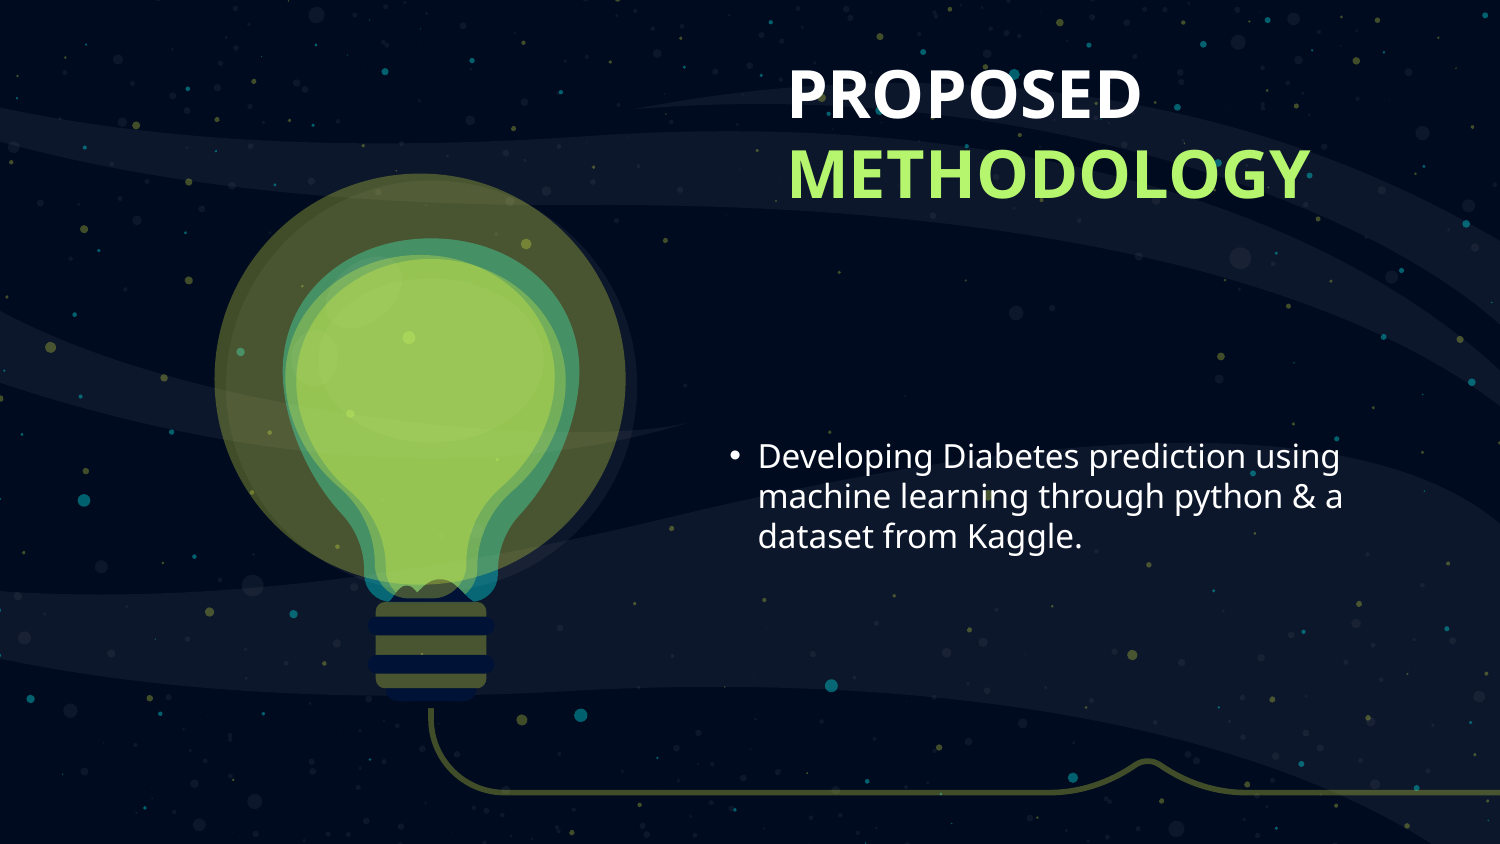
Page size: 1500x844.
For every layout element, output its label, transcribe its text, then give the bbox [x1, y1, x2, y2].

text_box [377, 173, 463, 178]
title PROPOSED METHODOLOGY [771, 56, 1425, 178]
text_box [225, 180, 1500, 796]
text_box [214, 331, 220, 427]
